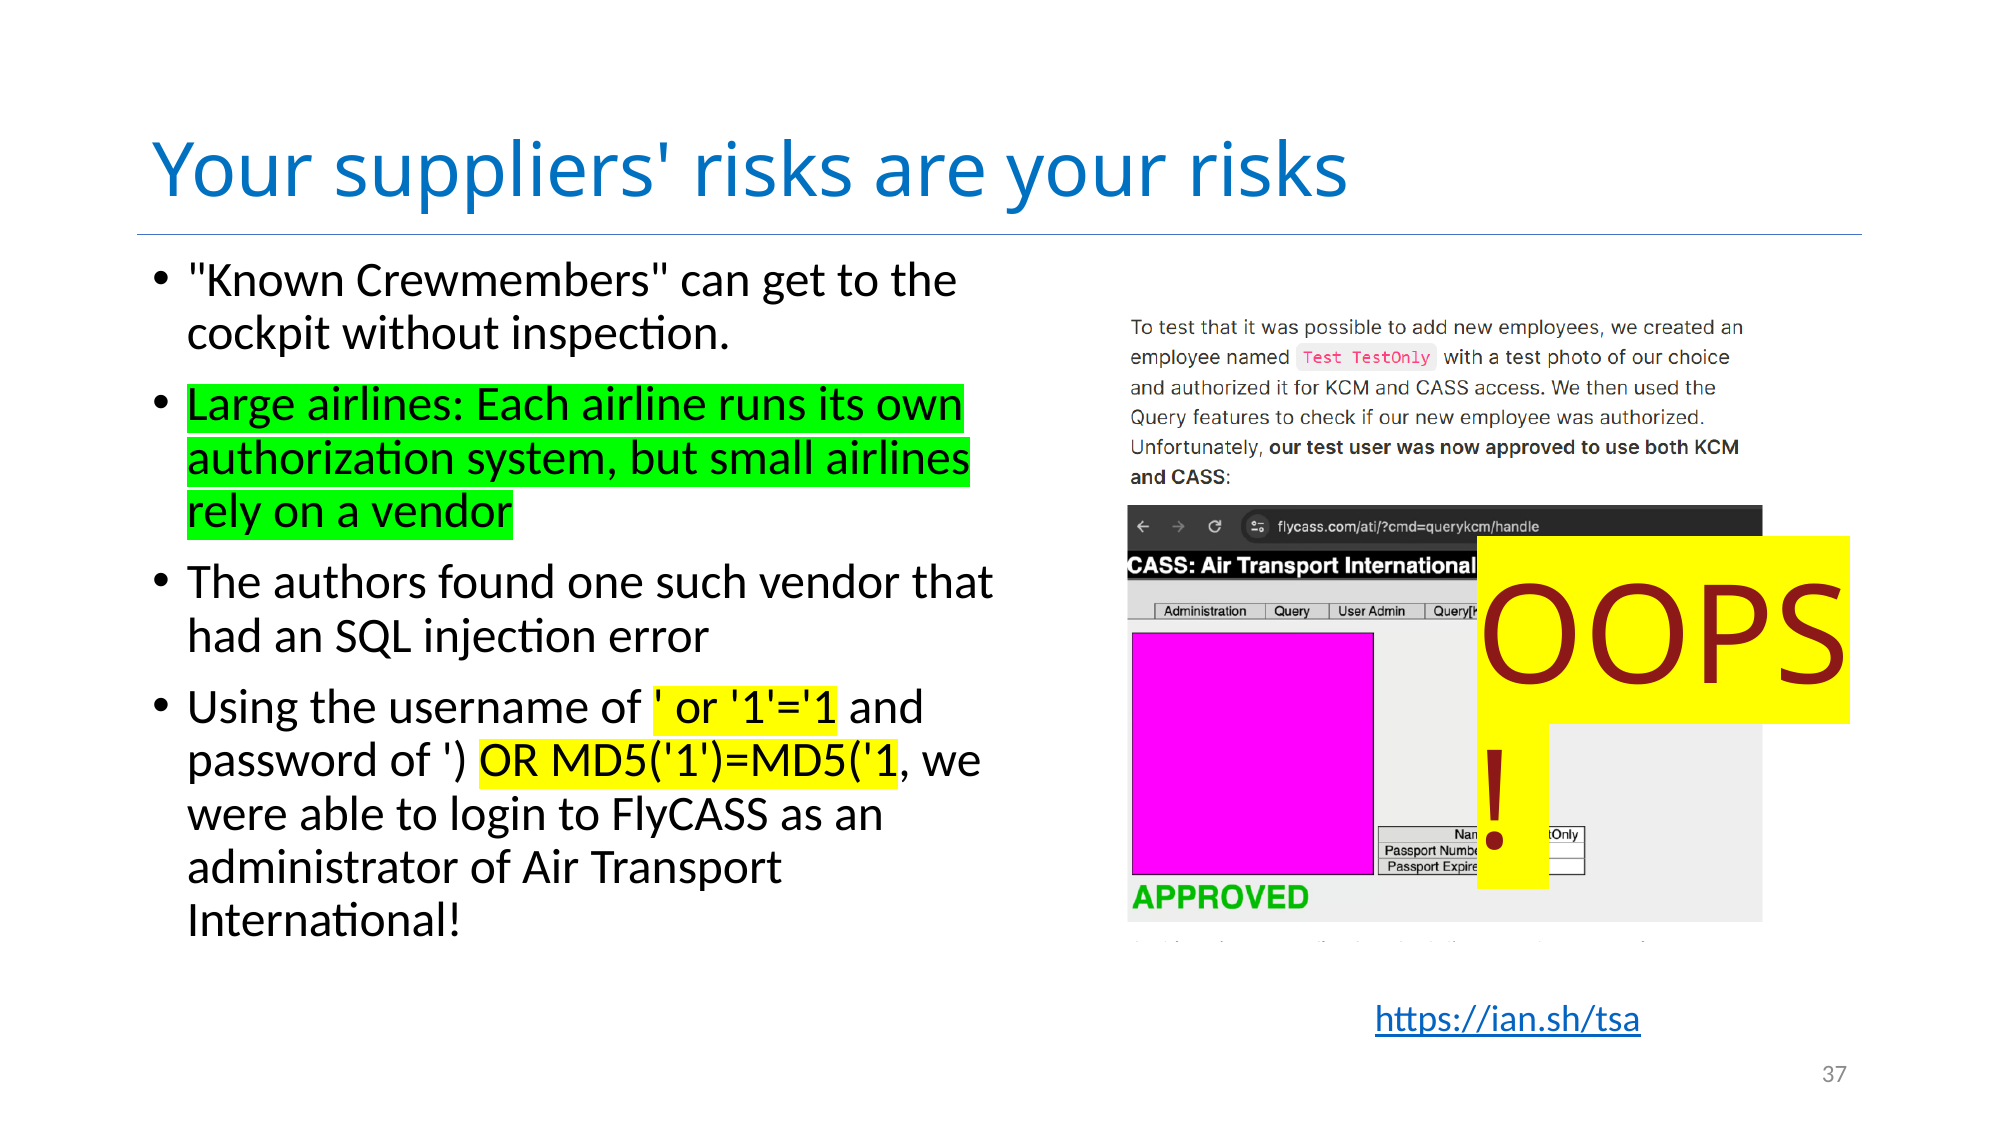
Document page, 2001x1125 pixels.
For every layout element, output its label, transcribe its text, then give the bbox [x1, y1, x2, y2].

list "Known Crewmembers" can get to the cockpit without inspection. Large airlines: Each airline runs its own authorization system, but small airlines rely on a vendor The authors found one such vendor that had an SQL injection error Using the username of ' or '1'='1 and password of ') OR MD5('1')=MD5('1, we were able to login to FlyCASS as an administrator of Air Transport International! [137, 246, 1043, 960]
text_box https://ian.sh/tsa [1359, 967, 1838, 1067]
title Your suppliers' risks are your risks [137, 3, 1863, 221]
slide_number 37 [1412, 1042, 1863, 1103]
picture [1122, 304, 1810, 943]
text_box OOPs! [1810, 541, 1891, 881]
